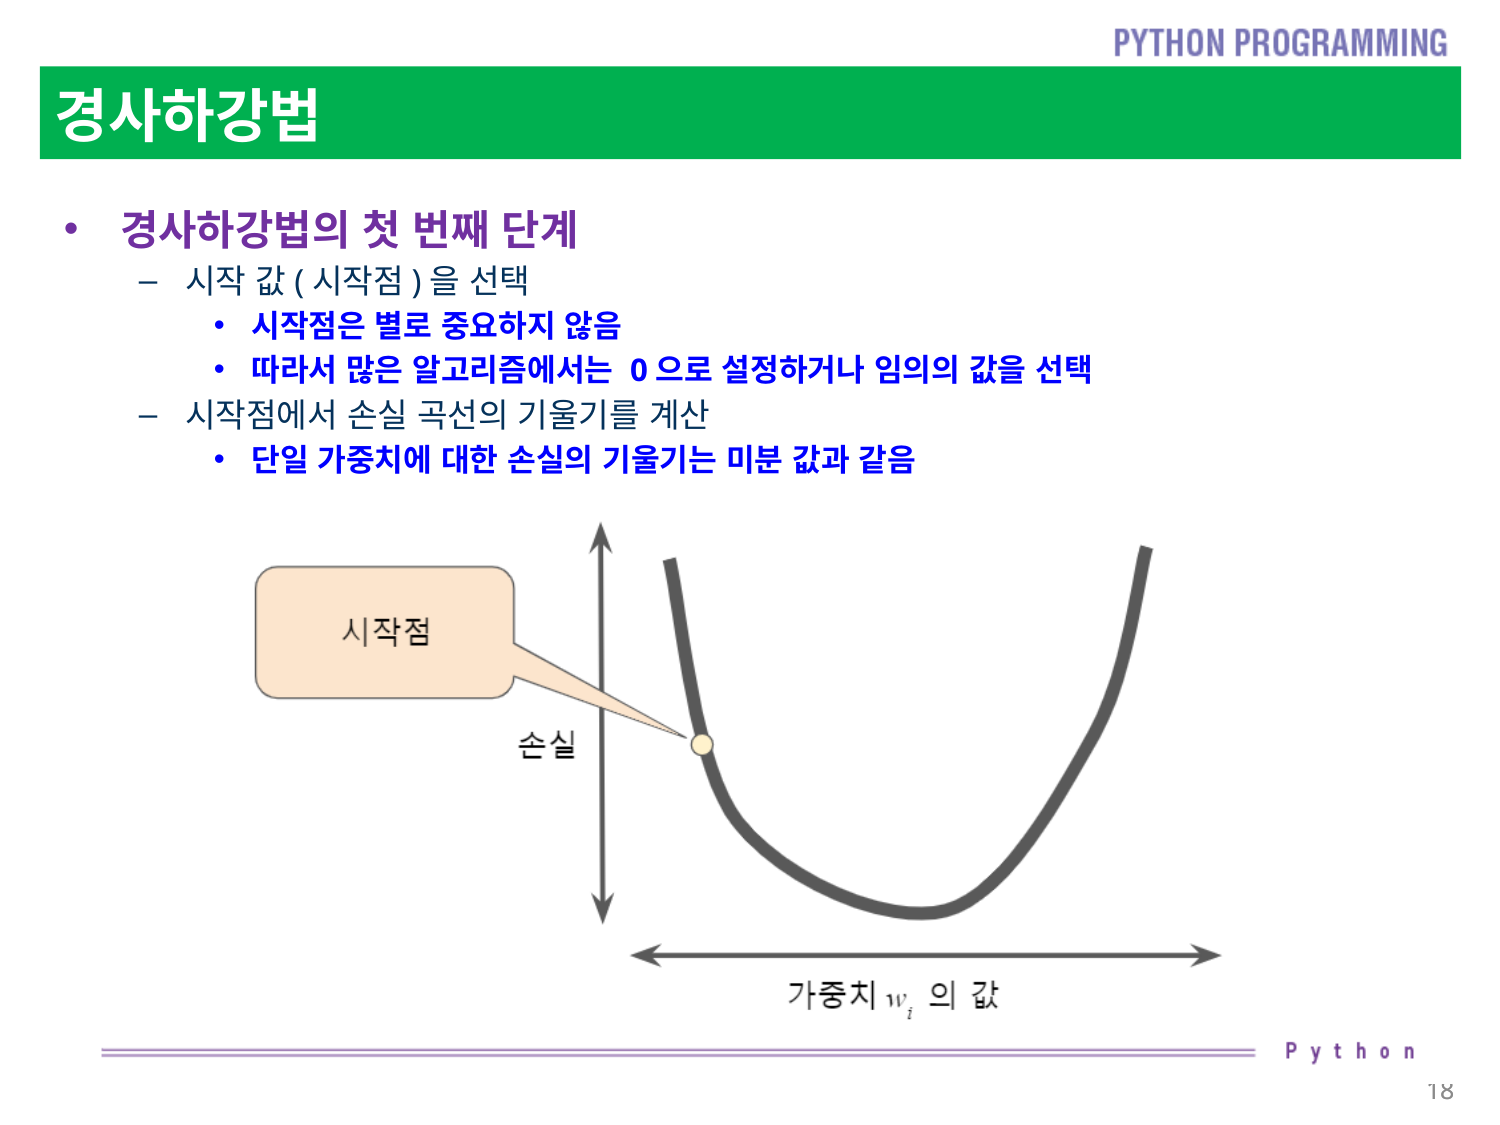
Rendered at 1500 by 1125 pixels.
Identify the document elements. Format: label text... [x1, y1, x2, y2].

slide_number 18 [1119, 1071, 1470, 1112]
title 경사하강법 [39, 76, 1444, 152]
picture [247, 506, 1231, 1026]
list 경사하강법의 첫 번째 단계 시작 값(시작점)을 선택 시작점은 별로 중요하지 않음 따라서 많은 알고리즘에서는 0으로 설정하거나 임의의 값을 선택 시작점에서 손실 곡선의 기울기를 계산 단일 가중치에 대한 손실의 기울기는 미분 값과 같음 [48, 195, 1461, 1041]
picture [1106, 13, 1462, 66]
picture [18, 1020, 1483, 1084]
